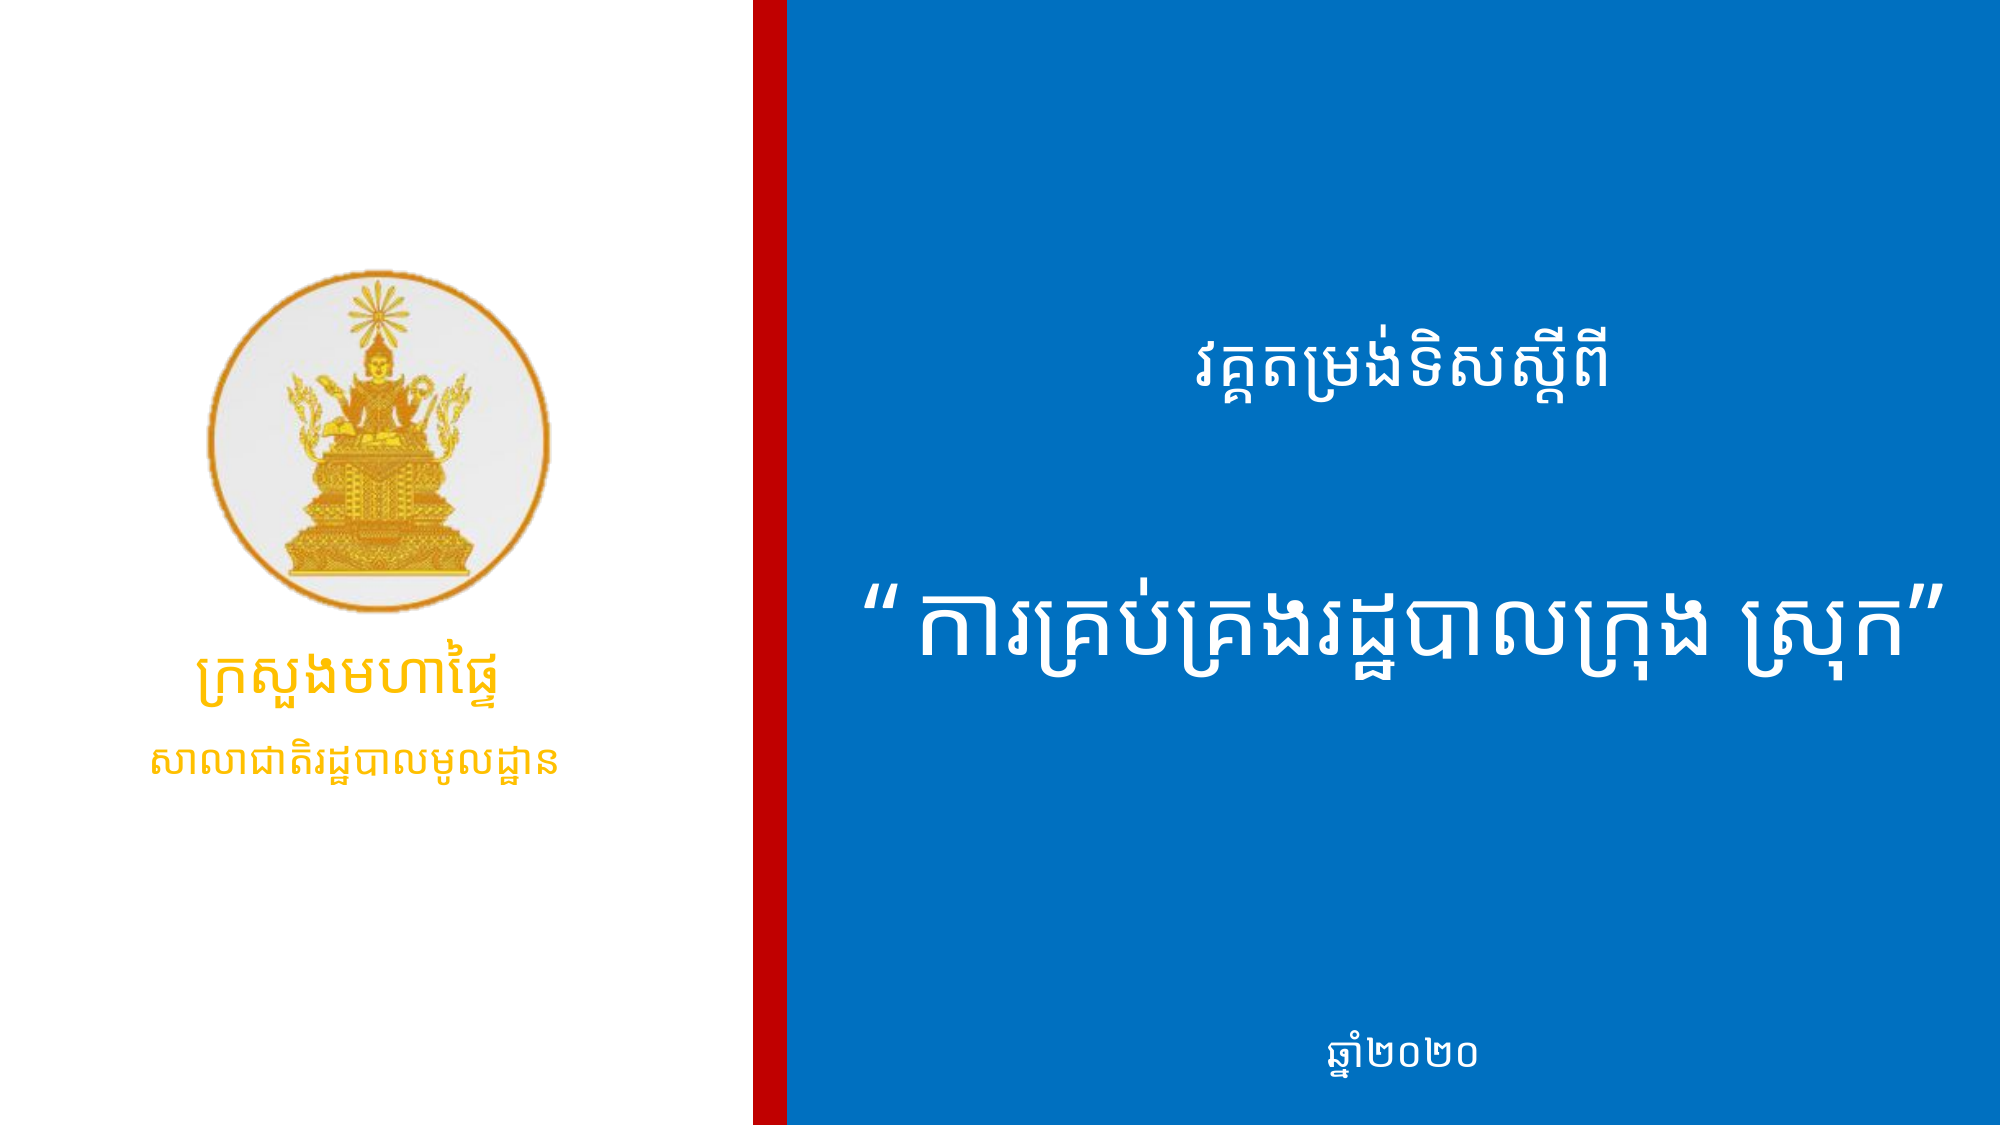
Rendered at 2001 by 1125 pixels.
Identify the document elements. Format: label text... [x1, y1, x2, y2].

text_box [752, 0, 788, 1125]
text_box [0, 0, 752, 1125]
text_box វគ្គតម្រង់ទិសស្តីពី [792, 271, 2000, 407]
text_box ឆ្នាំ២០២០ [792, 993, 2000, 1083]
picture [165, 204, 610, 616]
text_box ក្រសួងមហាផ្ទៃ [180, 627, 626, 713]
text_box “ការគ្រប់គ្រងរដ្ឋបាលក្រុង ស្រុក” [848, 488, 1960, 684]
text_box សាលាជាតិរដ្ឋបាលមូលដ្ឋាន [133, 725, 782, 790]
text_box [788, 0, 2000, 1125]
